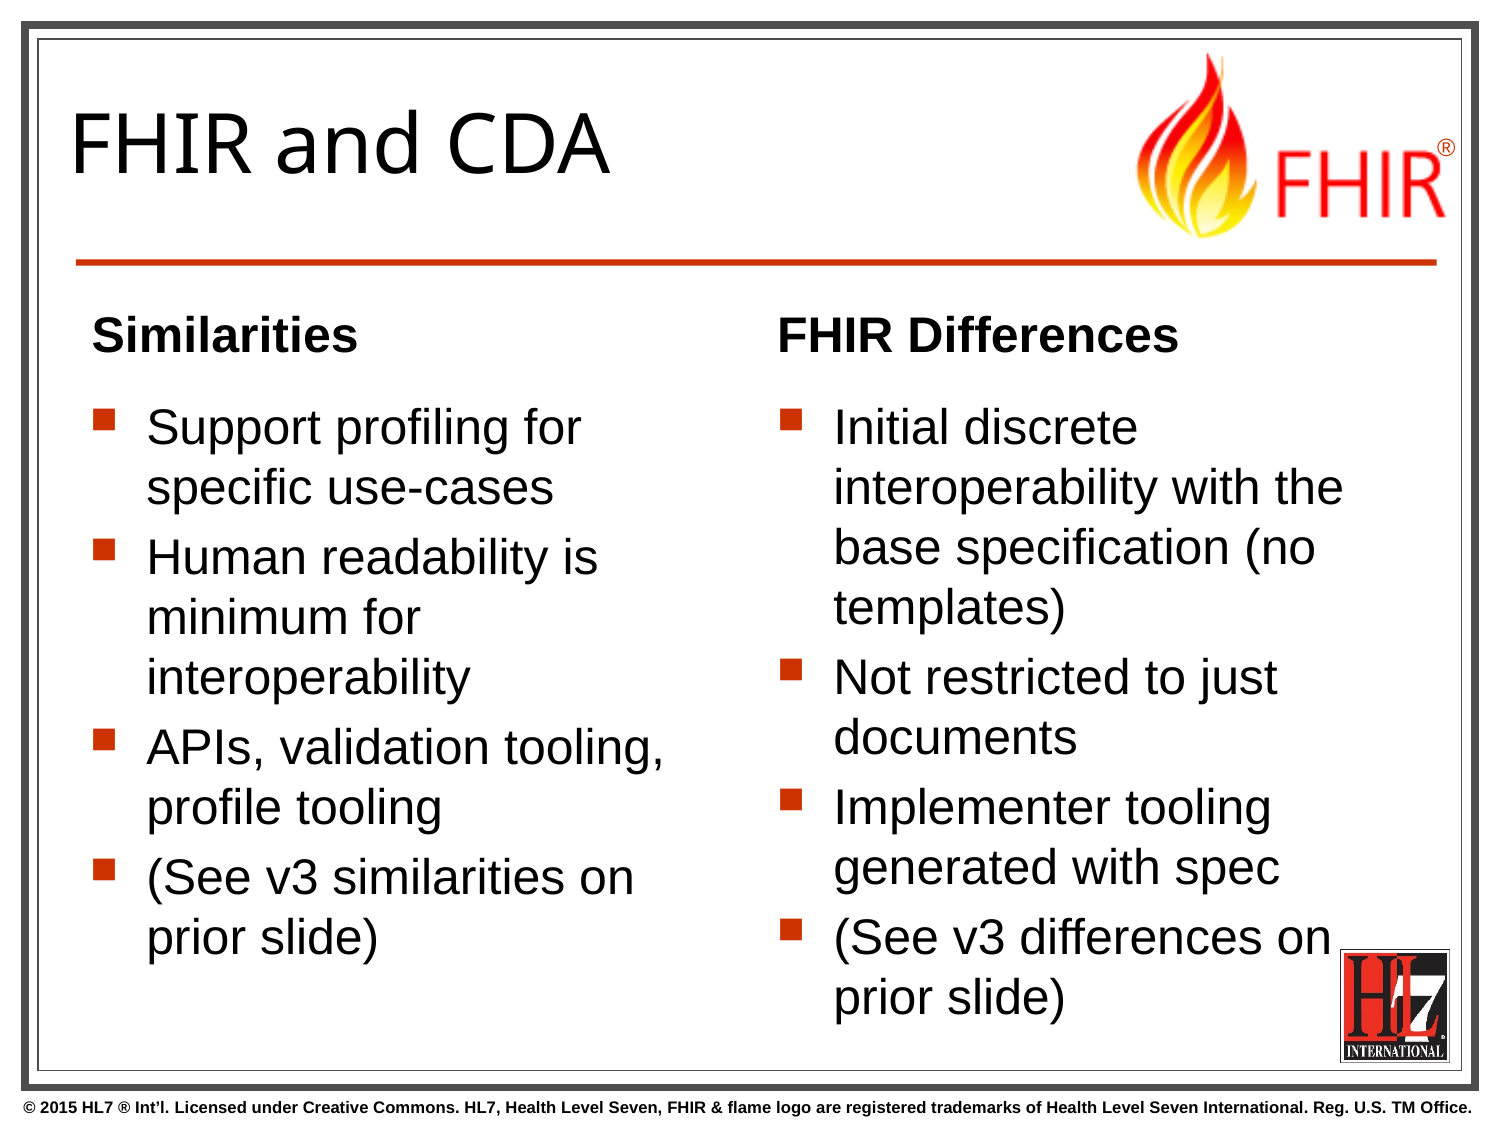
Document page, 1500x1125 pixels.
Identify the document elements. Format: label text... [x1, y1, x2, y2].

list Support profiling for specific use-cases Human readability is minimum for interoperability APIs, validation tooling, profile tooling (See v3 similarities on prior slide) [75, 386, 738, 1059]
list Similarities [76, 280, 740, 386]
picture [1124, 42, 1458, 249]
list Initial discrete interoperability with the base specification (no templates) Not restricted to just documents Implementer tooling generated with spec (See v3 differences on prior slide) [761, 386, 1425, 1059]
list FHIR Differences [761, 280, 1425, 386]
title FHIR and CDA [53, 54, 1128, 244]
picture [1340, 949, 1450, 1063]
